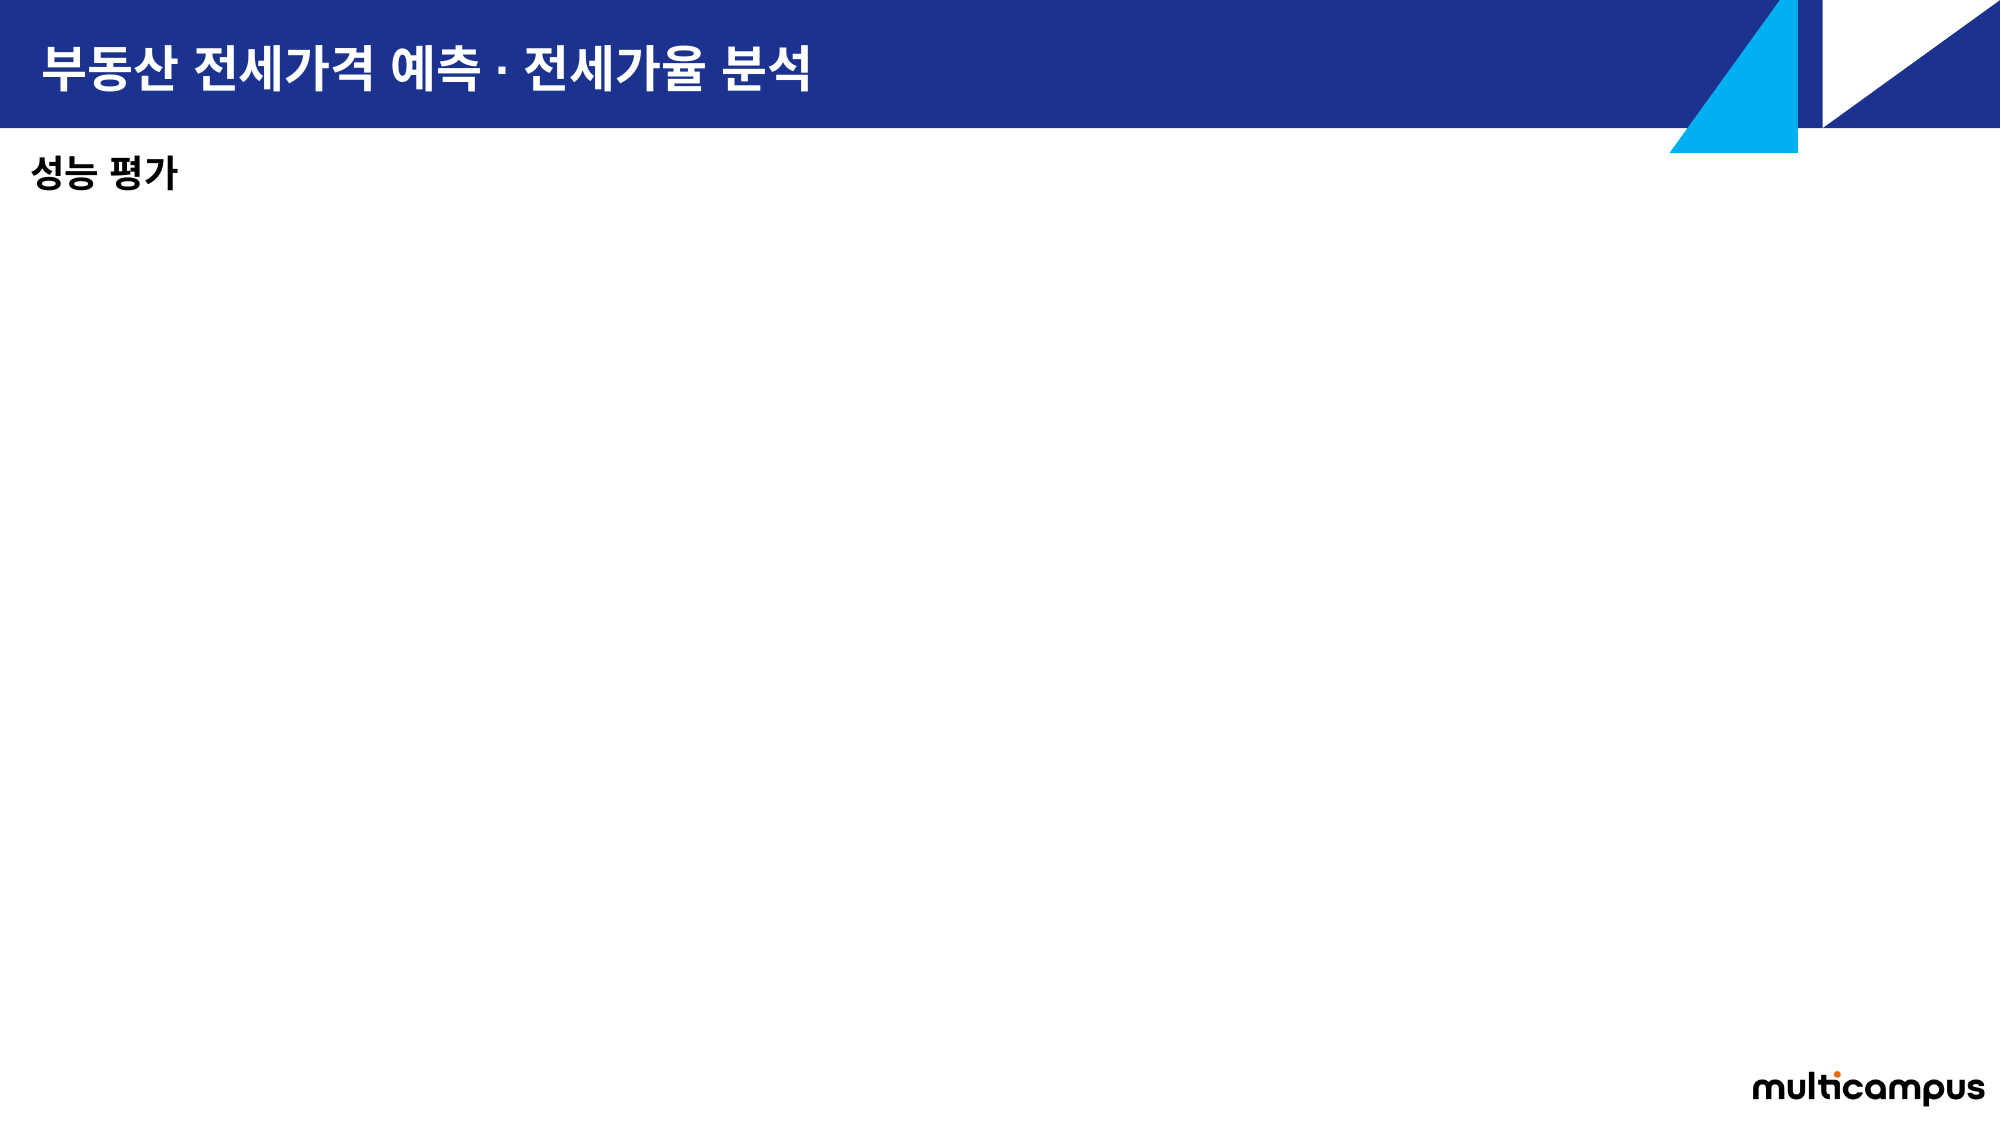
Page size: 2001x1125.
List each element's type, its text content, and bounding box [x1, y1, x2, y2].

text_box 부동산 전세가격 예측·전세가율 분석 [0, 0, 1642, 129]
text_box 성능 평가 [15, 142, 622, 203]
picture [1753, 1070, 1985, 1108]
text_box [1644, 0, 2000, 129]
